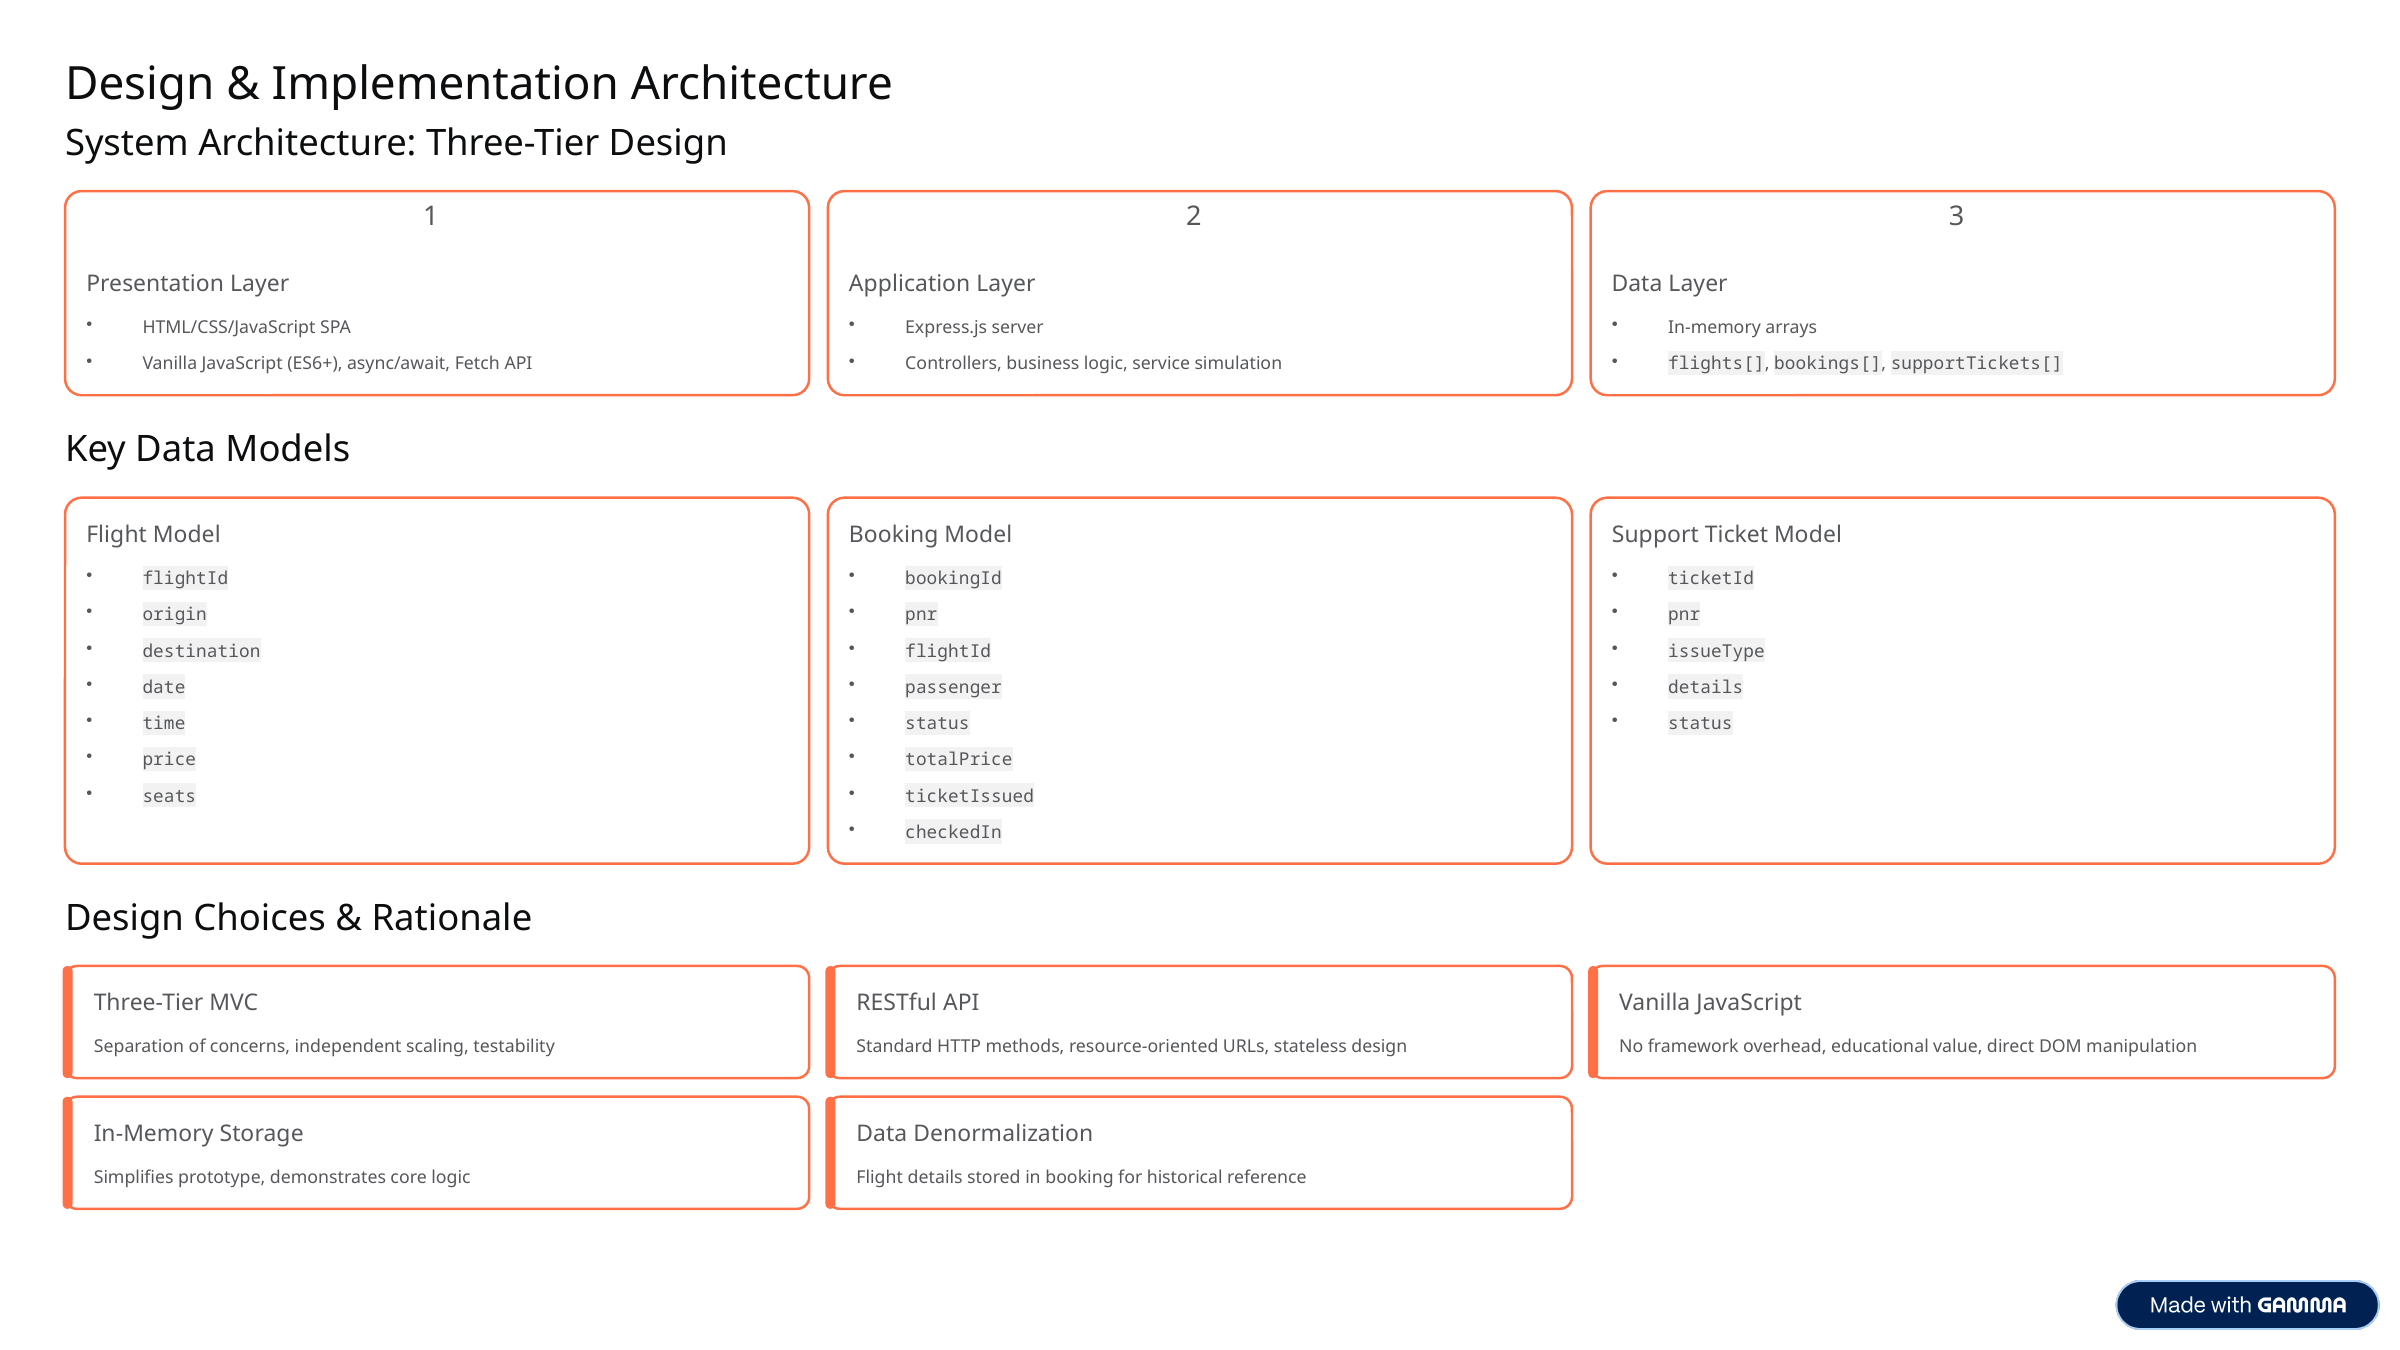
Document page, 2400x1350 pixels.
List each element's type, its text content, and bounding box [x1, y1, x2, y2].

text_box [827, 497, 1573, 864]
text_box ticketIssued [848, 776, 1551, 807]
text_box status [1611, 703, 2314, 734]
text_box price [86, 740, 789, 770]
text_box [825, 965, 836, 1079]
text_box Simplifies prototype, demonstrates core logic [93, 1158, 789, 1188]
text_box [64, 497, 810, 864]
text_box 3 [1948, 203, 1977, 239]
text_box Vanilla JavaScript [1619, 986, 1852, 1016]
text_box flightId [848, 631, 1551, 662]
text_box Data Layer [1611, 267, 1845, 297]
text_box Presentation Layer [86, 267, 319, 297]
text_box [67, 193, 807, 250]
text_box ticketId [1611, 558, 2314, 589]
text_box [1597, 965, 2335, 1079]
text_box System Architecture: Three-Tier Design [65, 116, 761, 164]
text_box No framework overhead, educational value, direct DOM manipulation [1619, 1027, 2314, 1057]
text_box Three-Tier MVC [93, 986, 327, 1016]
text_box checkedIn [848, 812, 1551, 843]
text_box [1593, 193, 2333, 250]
text_box Key Data Models [65, 423, 438, 470]
text_box passenger [848, 667, 1551, 698]
text_box Application Layer [848, 267, 1082, 297]
text_box [1588, 965, 1599, 1079]
text_box Design & Implementation Architecture [65, 51, 895, 110]
text_box RESTful API [856, 986, 1089, 1016]
text_box issueType [1611, 631, 2314, 662]
text_box date [86, 667, 789, 698]
text_box [834, 1096, 1573, 1209]
text_box time [86, 703, 789, 734]
text_box Standard HTTP methods, resource-oriented URLs, stateless design [856, 1027, 1551, 1057]
text_box Flight details stored in booking for historical reference [856, 1158, 1551, 1188]
text_box [830, 193, 1570, 250]
text_box [62, 1096, 73, 1209]
text_box [1590, 191, 2335, 396]
text_box Vanilla JavaScript (ES6+), async/await, Fetch API [86, 344, 789, 375]
text_box Booking Model [848, 518, 1082, 548]
text_box [827, 191, 1573, 396]
text_box In-memory arrays [1611, 308, 2314, 338]
text_box status [848, 703, 1551, 734]
text_box details [1611, 667, 2314, 698]
text_box Flight Model [86, 518, 319, 548]
text_box [834, 965, 1573, 1079]
text_box [71, 1096, 810, 1209]
picture [2106, 1271, 2389, 1339]
text_box In-Memory Storage [93, 1117, 327, 1147]
text_box destination [86, 631, 789, 662]
text_box pnr [848, 595, 1551, 625]
text_box seats [86, 776, 789, 807]
text_box Design Choices & Rationale [65, 891, 547, 938]
text_box origin [86, 595, 789, 625]
text_box Data Denormalization [856, 1117, 1093, 1147]
text_box 1 [423, 203, 452, 239]
text_box [825, 1096, 836, 1209]
text_box bookingId [848, 558, 1551, 589]
text_box [65, 191, 810, 396]
text_box HTML/CSS/JavaScript SPA [86, 308, 789, 338]
text_box [62, 965, 73, 1079]
text_box Separation of concerns, independent scaling, testability [93, 1027, 789, 1057]
text_box 2 [1186, 203, 1214, 239]
text_box Controllers, business logic, service simulation [848, 344, 1551, 375]
text_box [1590, 497, 2335, 864]
text_box flights[], bookings[], supportTickets[] [1611, 344, 2314, 375]
text_box [72, 965, 810, 1079]
text_box pnr [1611, 595, 2314, 625]
text_box Support Ticket Model [1611, 518, 1849, 548]
text_box flightId [86, 558, 789, 589]
text_box totalPrice [848, 740, 1551, 770]
text_box Express.js server [848, 308, 1551, 338]
